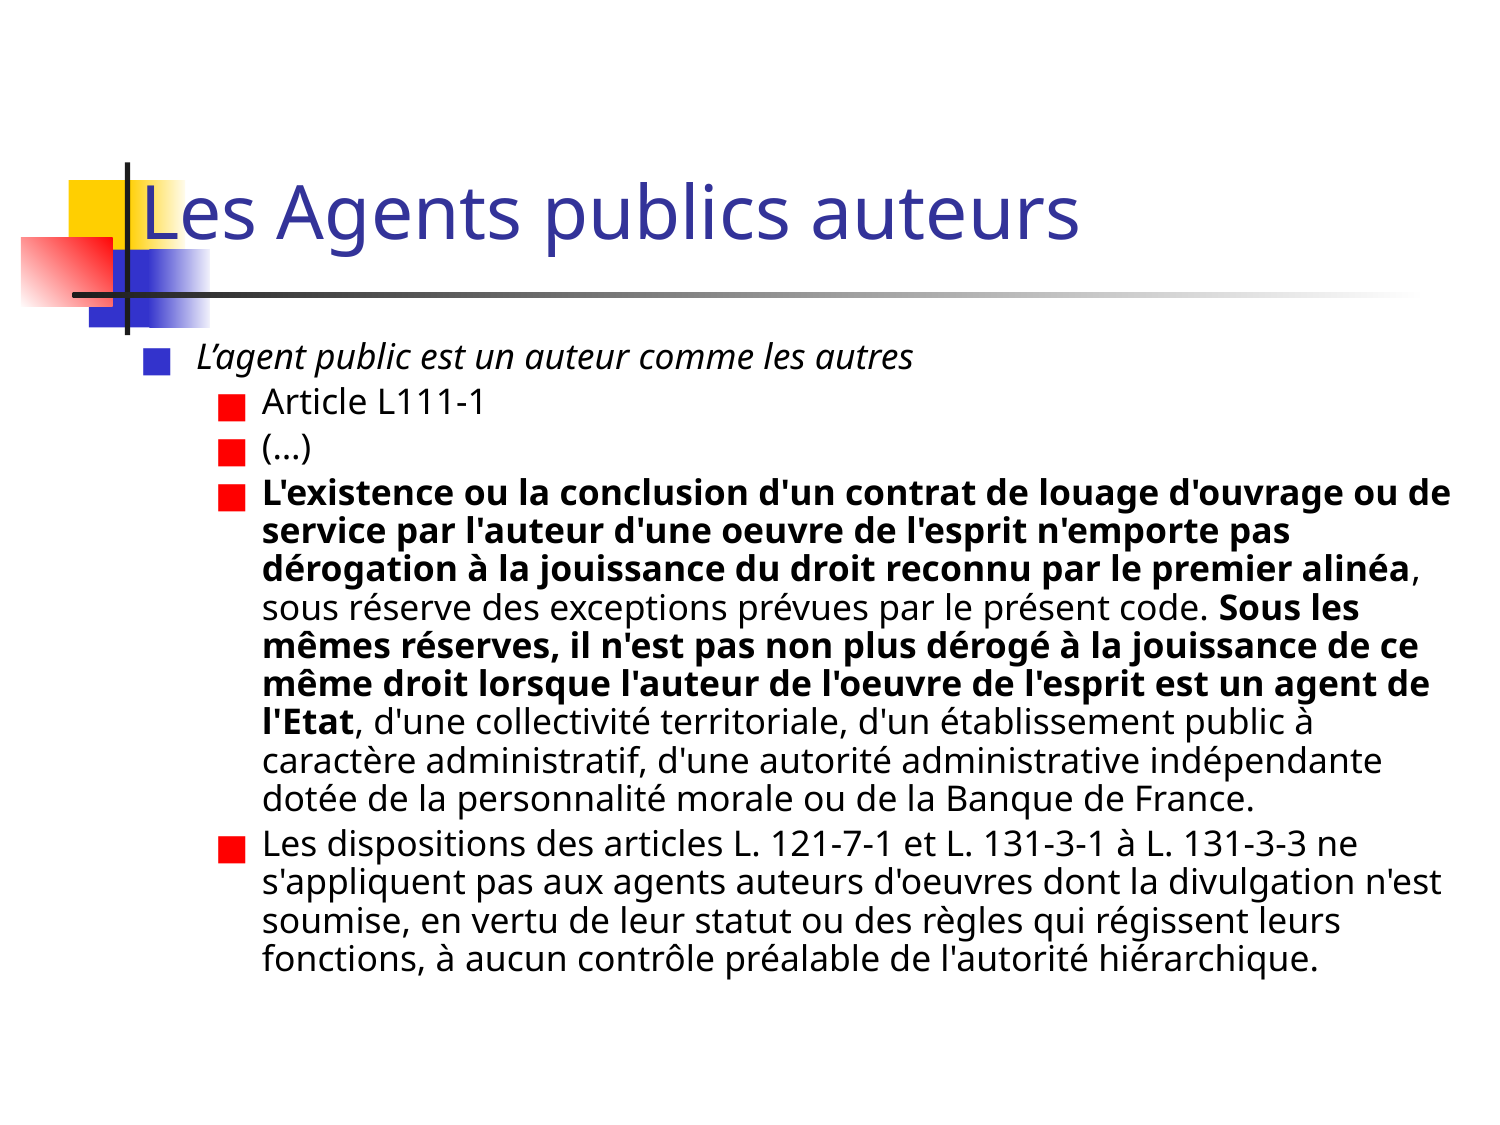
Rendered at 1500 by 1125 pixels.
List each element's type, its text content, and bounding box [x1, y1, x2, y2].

list L’agent public est un auteur comme les autres Article L111-1 (…) L'existence ou la conclusion d'un contrat de louage d'ouvrage ou de service par l'auteur d'une oeuvre de l'esprit n'emporte pas dérogation à la jouissance du droit reconnu par le premier alinéa, sous réserve des exceptions prévues par le présent code. Sous les mêmes réserves, il n'est pas non plus dérogé à la jouissance de ce même droit lorsque l'auteur de l'oeuvre de l'esprit est un agent de l'Etat, d'une collectivité territoriale, d'un établissement public à caractère administratif, d'une autorité administrative indépendante dotée de la personnalité morale ou de la Banque de France. Les dispositions des articles L. 121-7-1 et L. 131-3-1 à L. 131-3-3 ne s'appliquent pas aux agents auteurs d'oeuvres dont la divulgation n'est soumise, en vertu de leur statut ou des règles qui régissent leurs fonctions, à aucun contrôle préalable de l'autorité hiérarchique. [125, 331, 1469, 1006]
title Les Agents publics auteurs [125, 75, 1443, 263]
